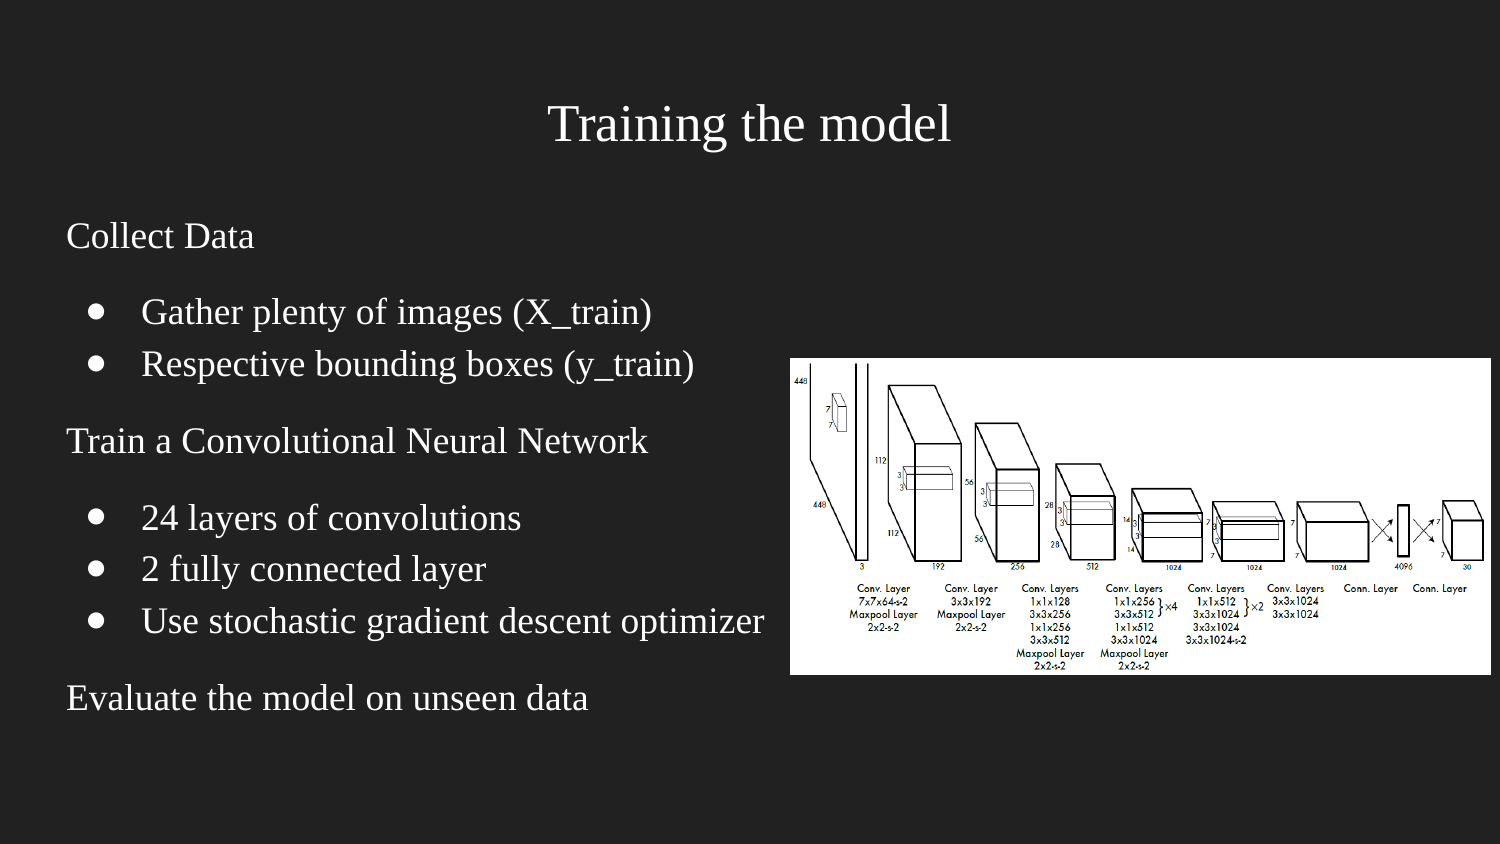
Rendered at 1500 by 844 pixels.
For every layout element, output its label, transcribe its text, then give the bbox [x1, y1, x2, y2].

list Collect Data Gather plenty of images (X_train) Respective bounding boxes (y_train) Train a Convolutional Neural Network 24 layers of convolutions 2 fully connected layer Use stochastic gradient descent optimizer Evaluate the model on unseen data [51, 189, 890, 750]
picture [790, 357, 1491, 675]
title Training the model [51, 72, 1449, 167]
